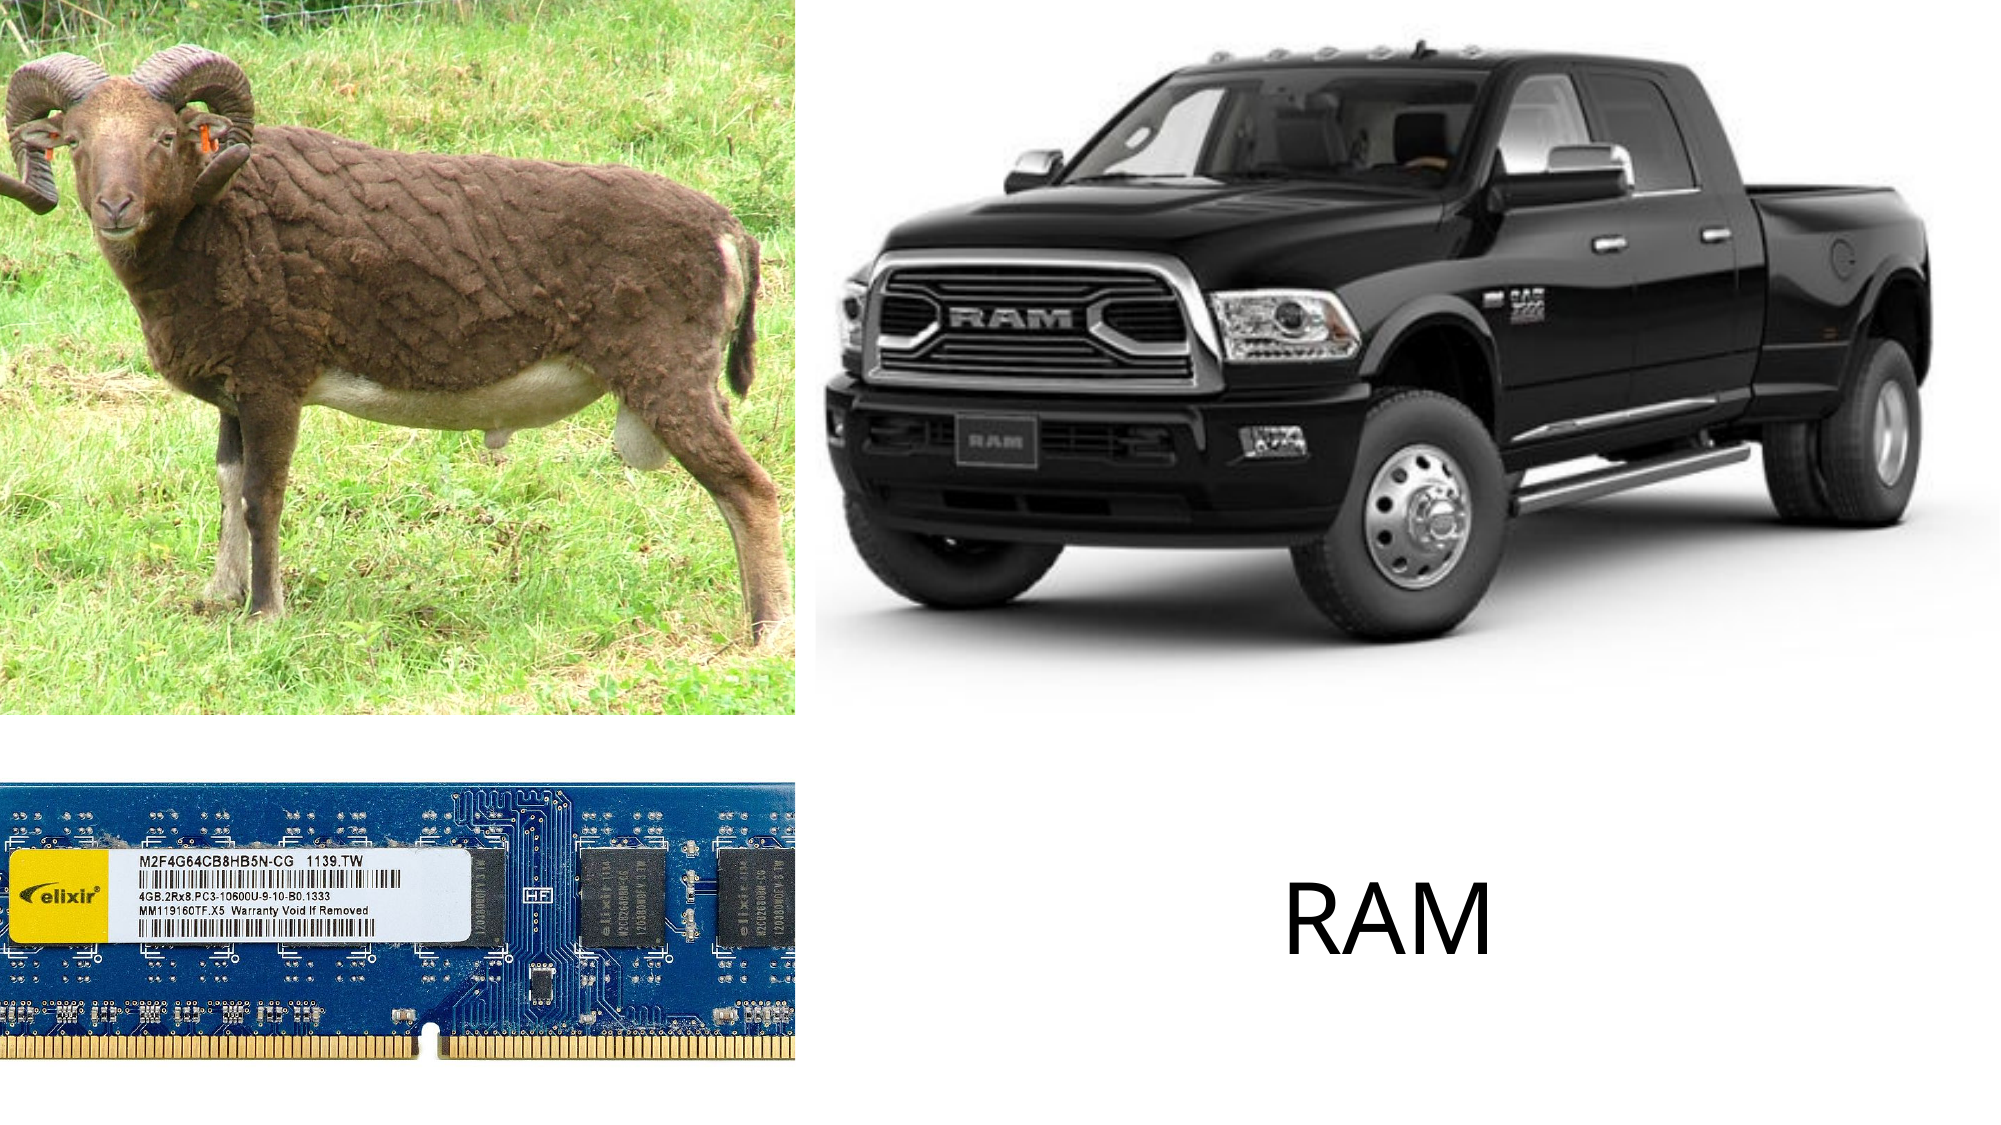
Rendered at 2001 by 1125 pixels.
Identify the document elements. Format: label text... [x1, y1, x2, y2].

picture [815, 0, 2000, 715]
picture [0, 0, 796, 715]
picture [0, 733, 796, 1125]
title RAM [844, 816, 1933, 1029]
